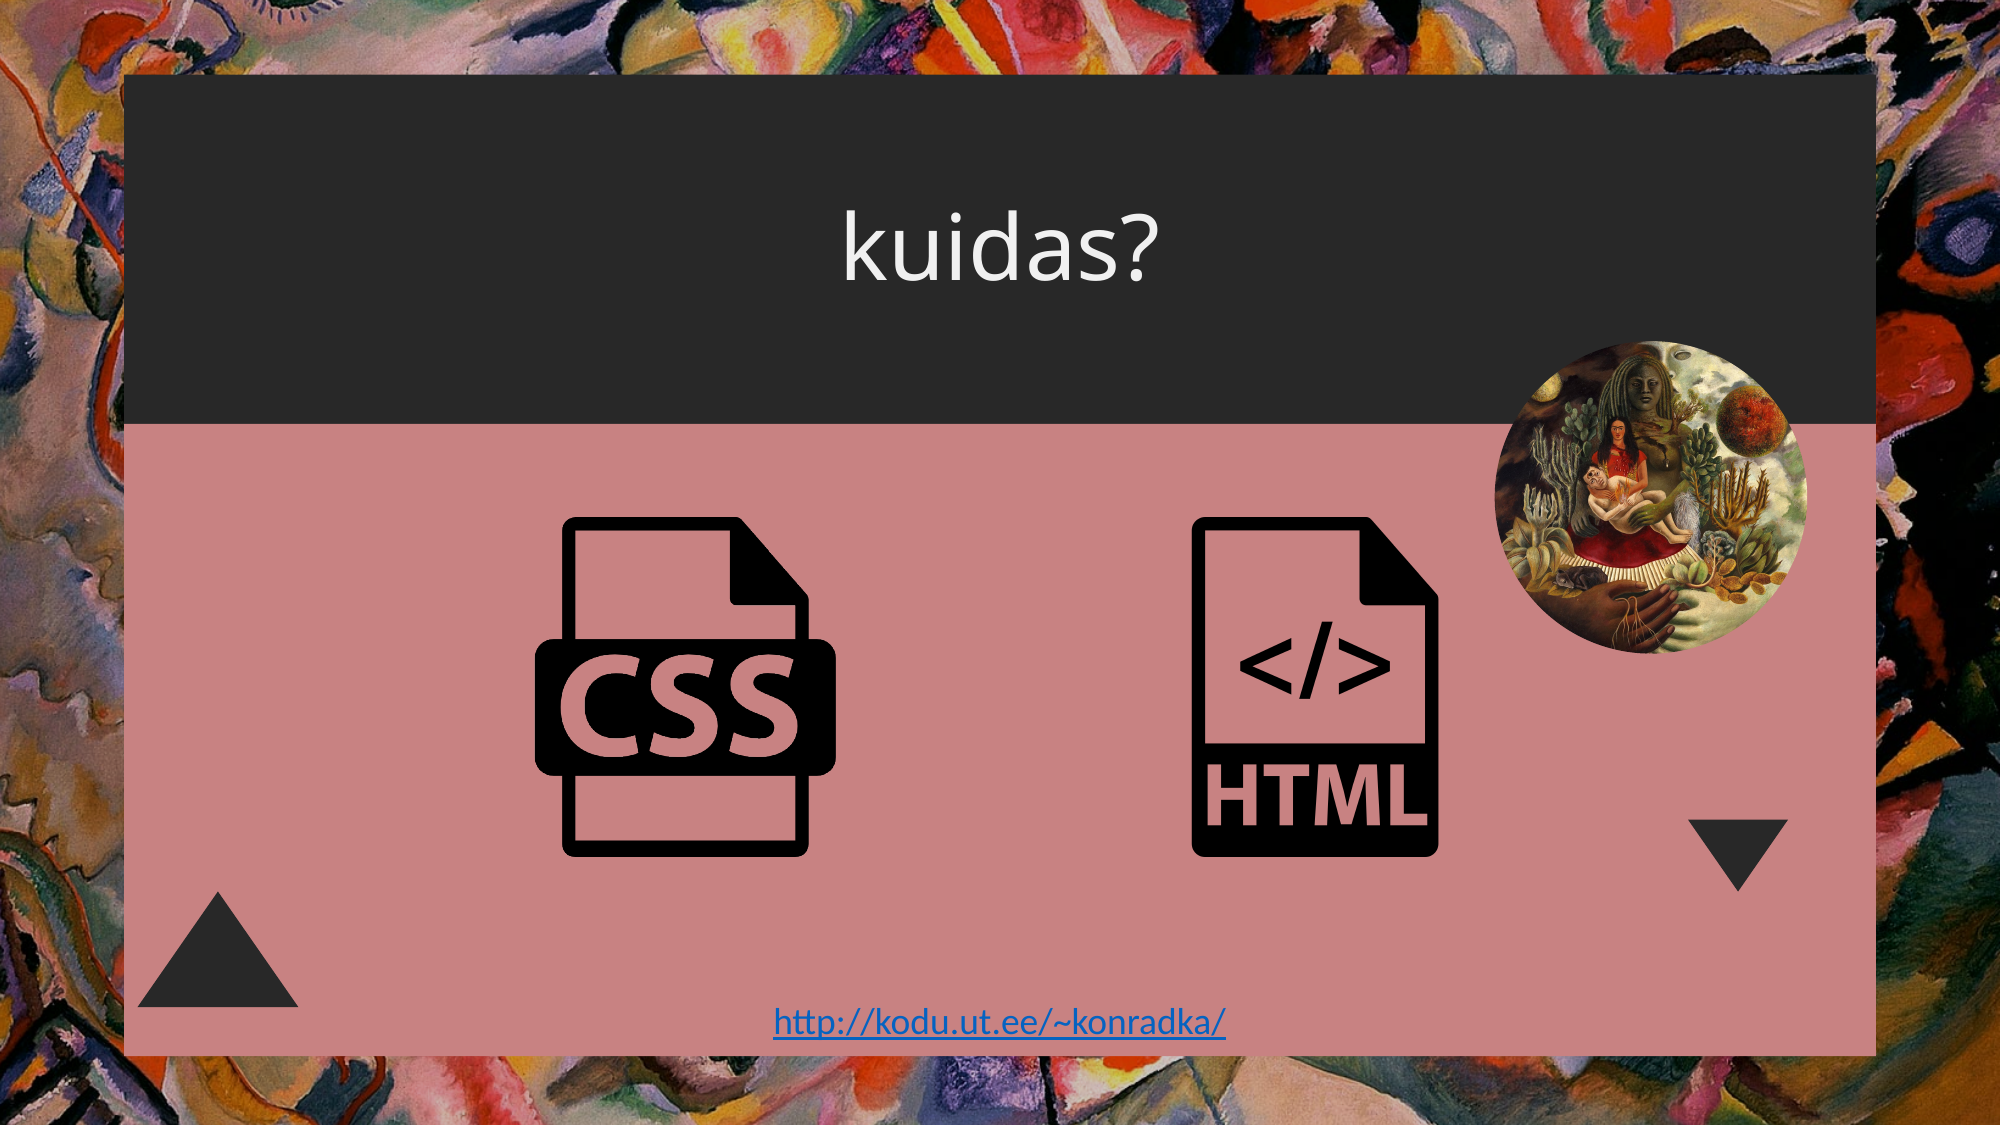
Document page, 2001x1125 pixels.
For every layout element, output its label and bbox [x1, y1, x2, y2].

picture [0, 0, 2000, 1125]
text_box [123, 74, 1876, 1057]
